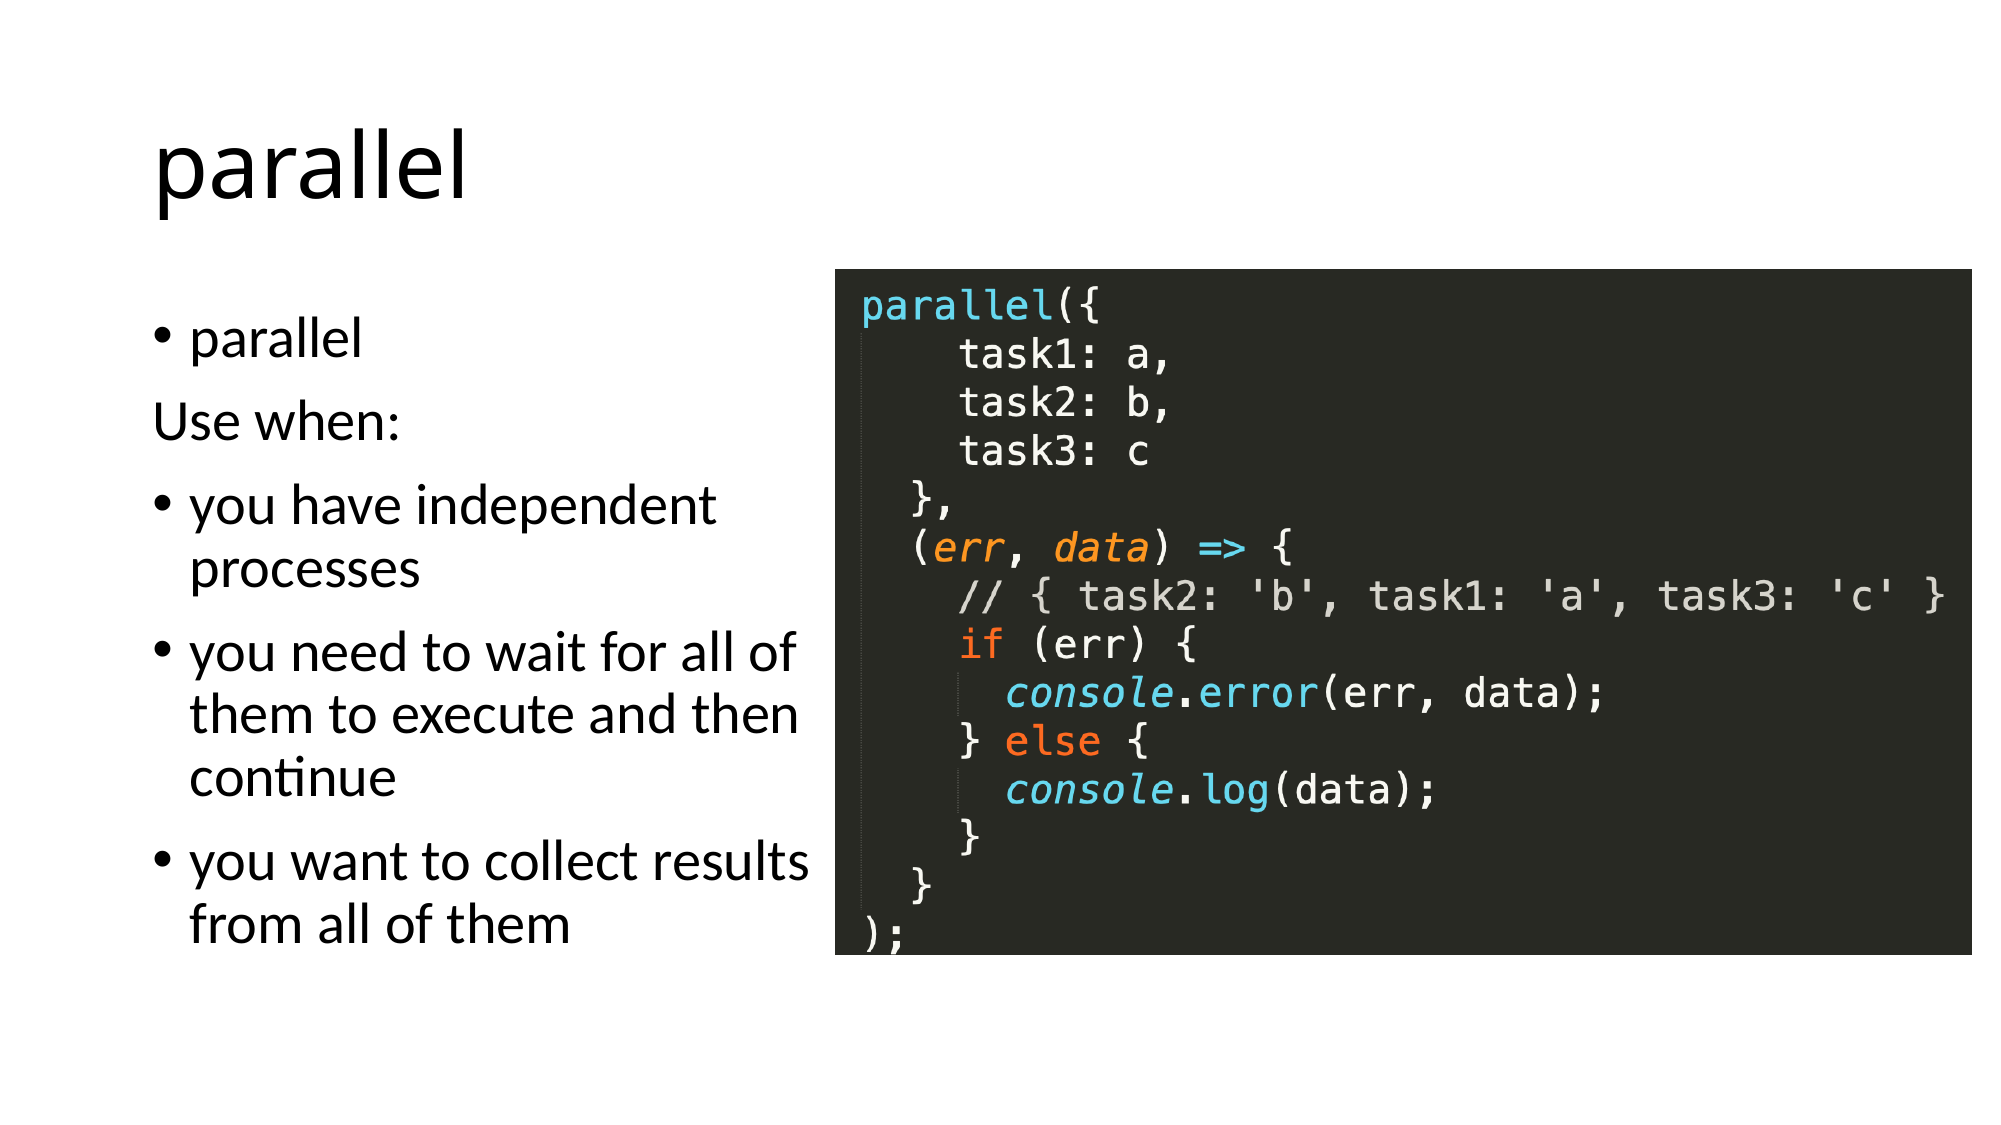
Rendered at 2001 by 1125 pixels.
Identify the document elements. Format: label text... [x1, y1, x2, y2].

list parallel Use when: you have independent processes you need to wait for all of them to execute and then continue you want to collect results from all of them [137, 299, 873, 1014]
picture [835, 269, 1972, 955]
title parallel [137, 59, 1863, 278]
